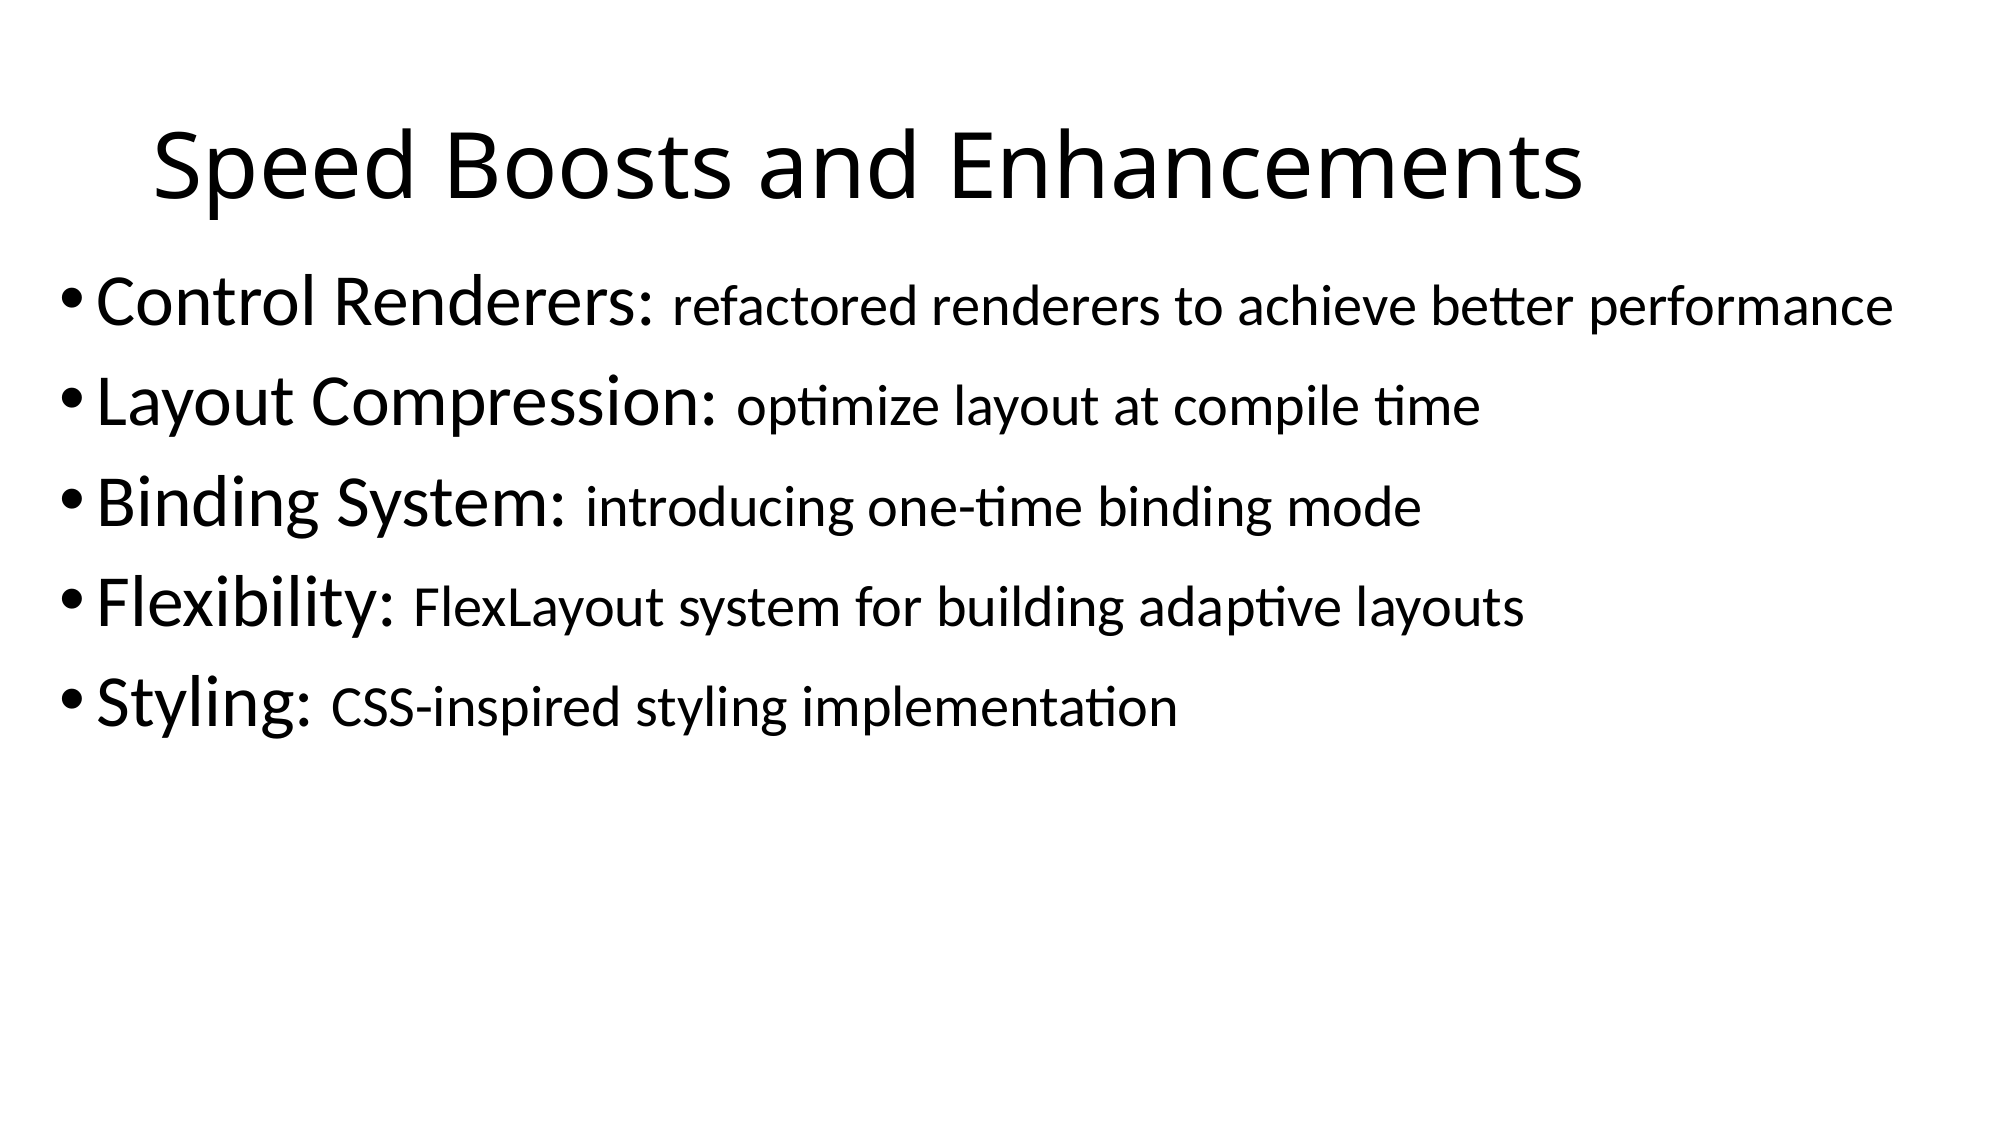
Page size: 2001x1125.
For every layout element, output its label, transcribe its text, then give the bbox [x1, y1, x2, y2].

list Control Renderers: refactored renderers to achieve better performance Layout Compression: optimize layout at compile time Binding System: introducing one-time binding mode Flexibility: FlexLayout system for building adaptive layouts Styling: CSS-inspired styling implementation [44, 254, 1956, 755]
title Speed Boosts and Enhancements [137, 59, 1863, 278]
